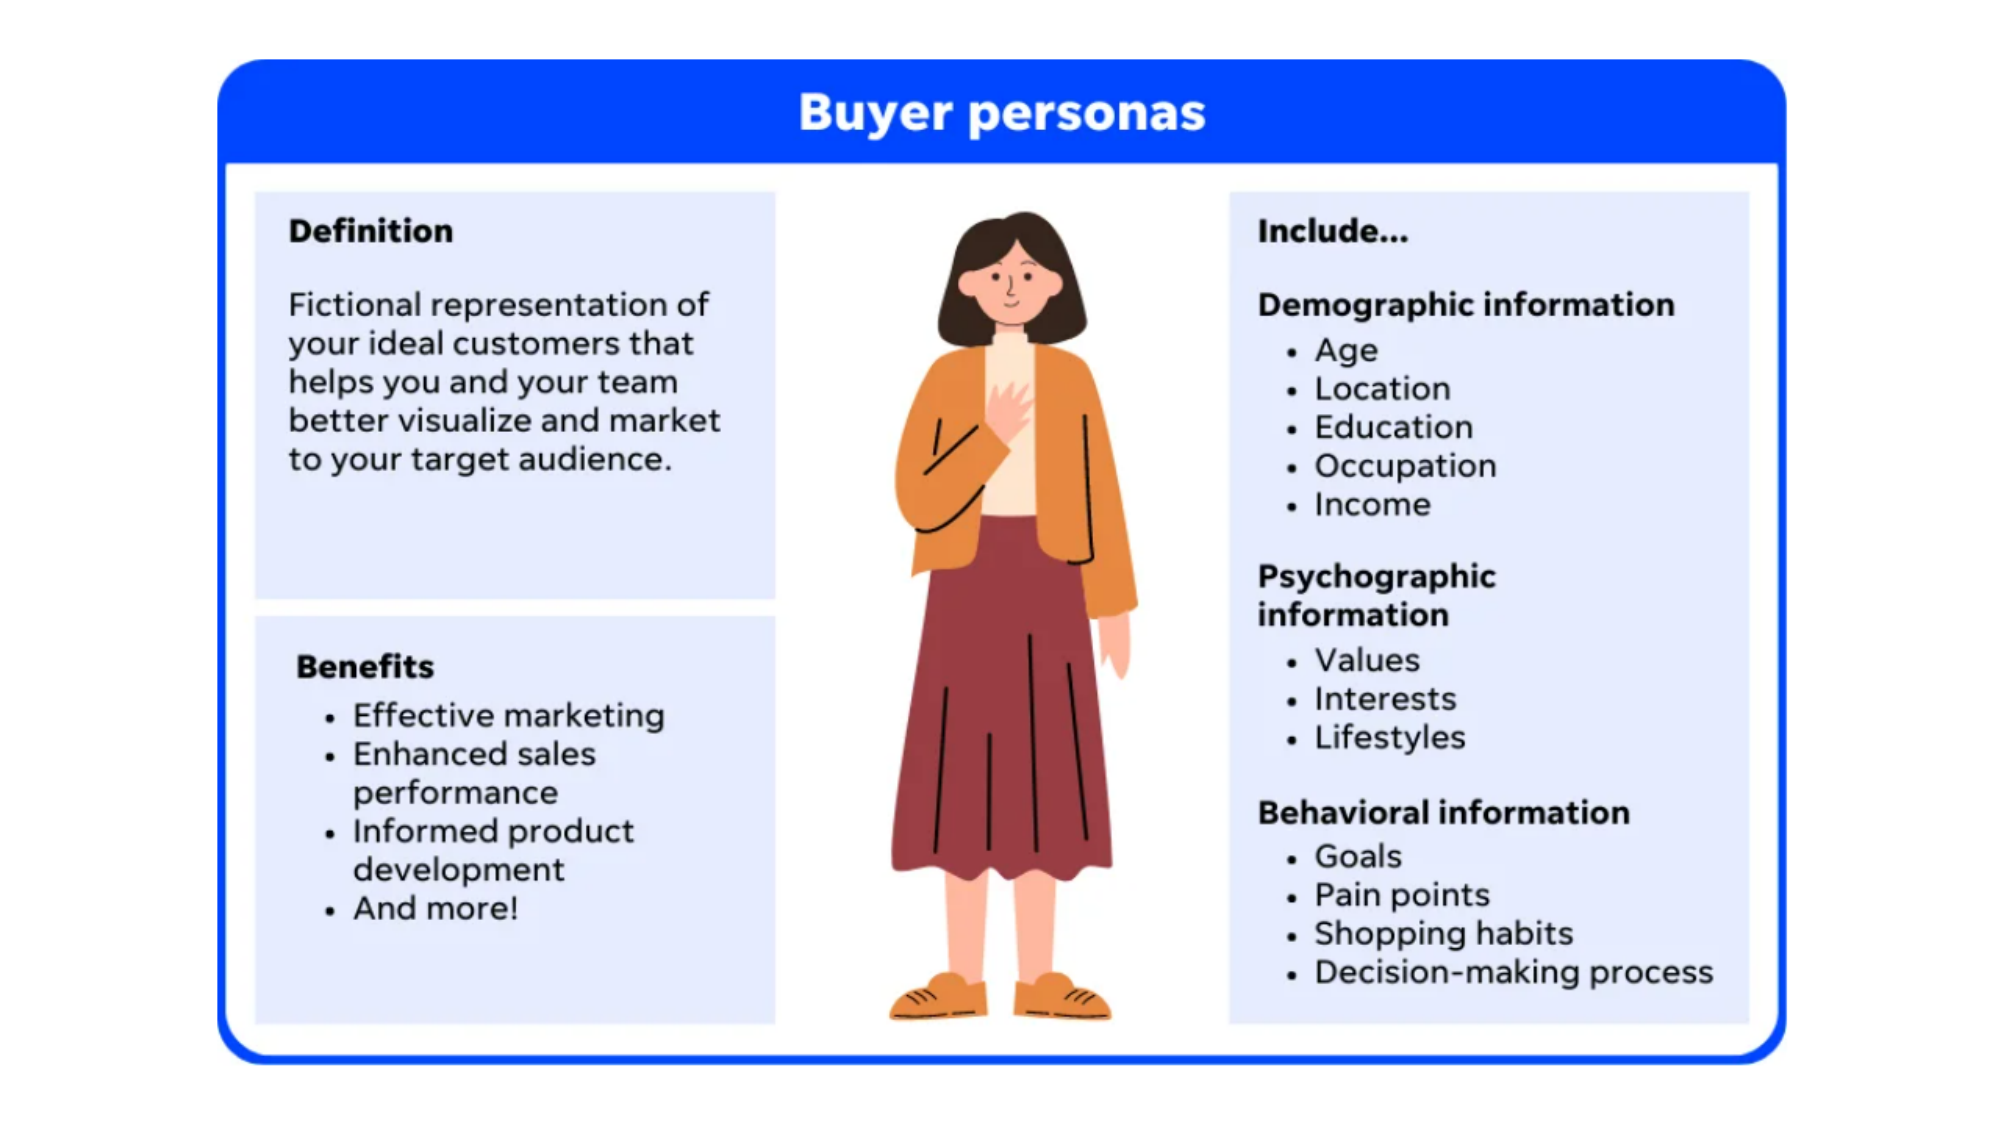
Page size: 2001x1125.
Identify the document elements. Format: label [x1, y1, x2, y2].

picture [191, 33, 1809, 1092]
